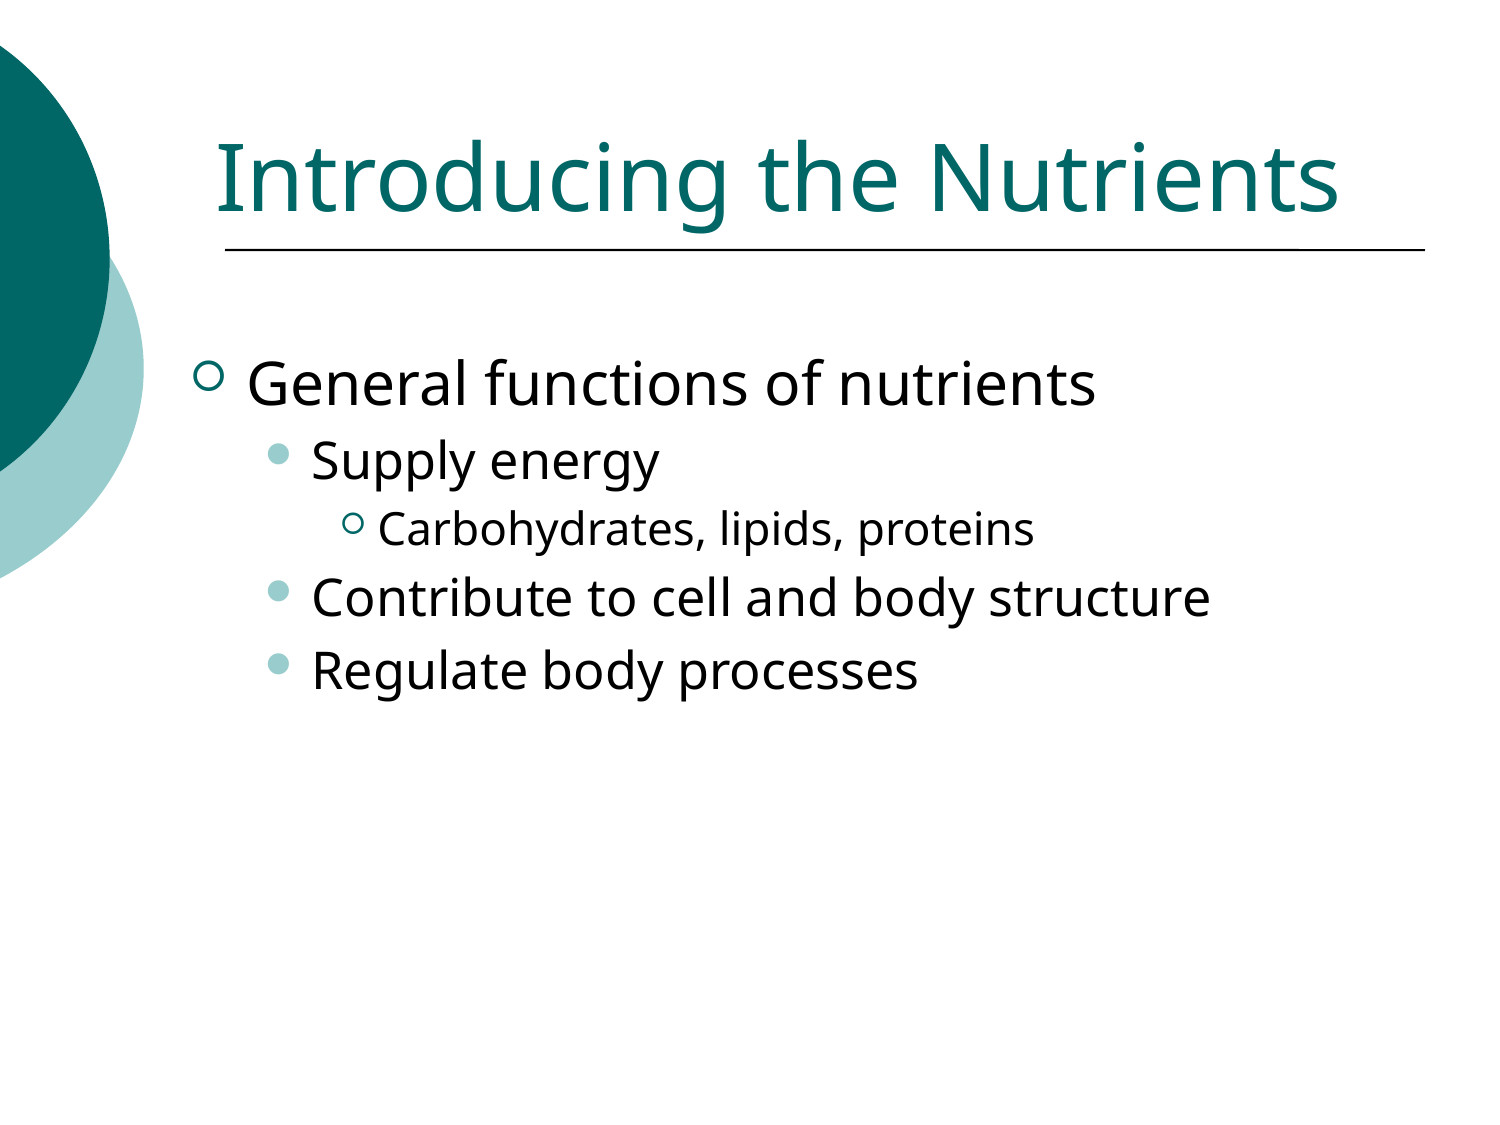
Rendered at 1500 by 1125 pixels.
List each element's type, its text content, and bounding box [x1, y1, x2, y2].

list General functions of nutrients Supply energy Carbohydrates, lipids, proteins Contribute to cell and body structure Regulate body processes [174, 337, 1375, 1013]
text_box Introducing the Nutrients [199, 50, 1400, 238]
